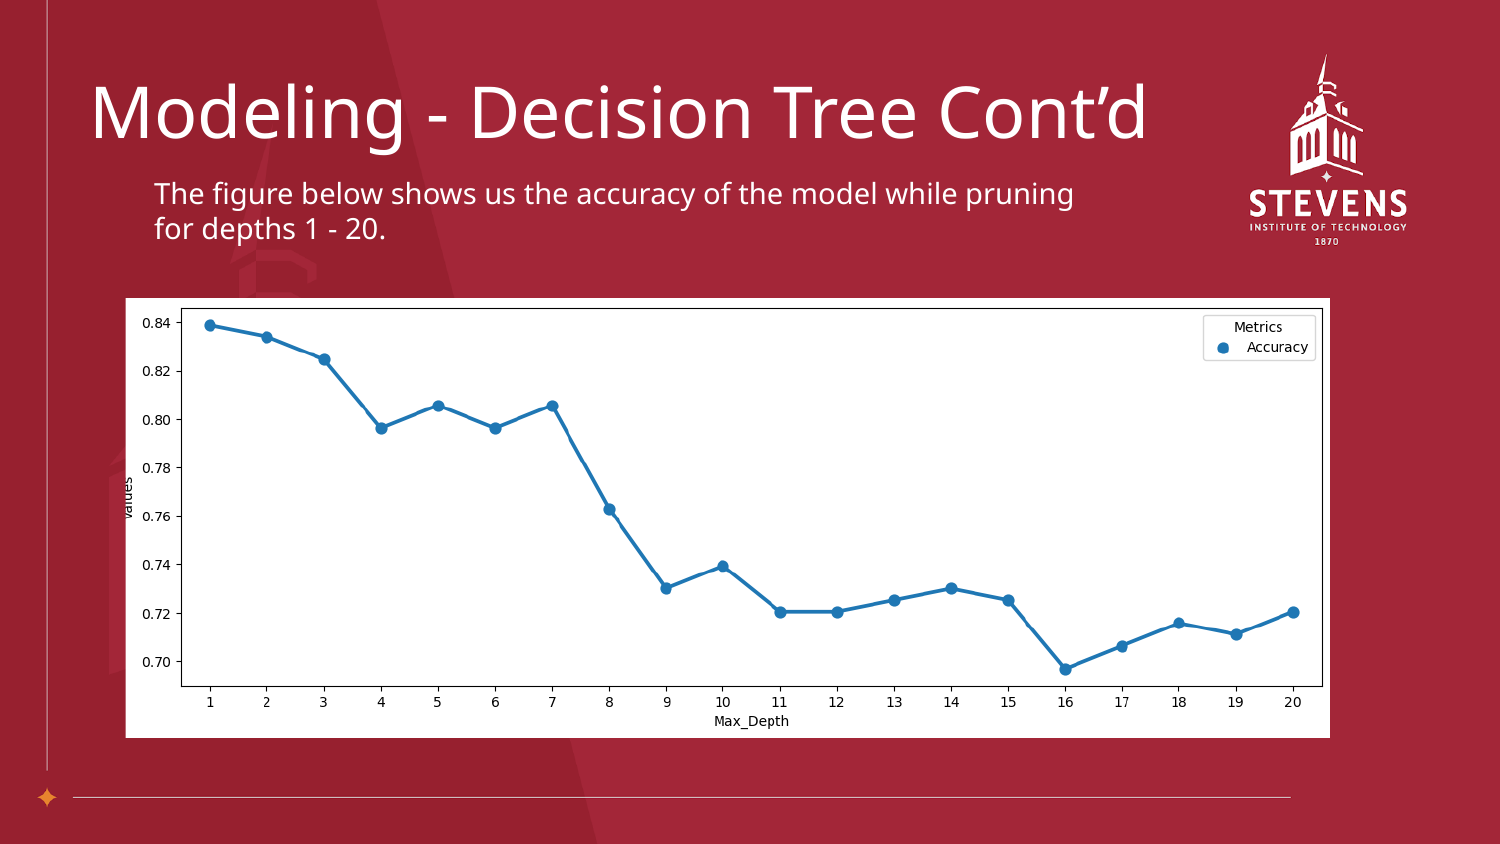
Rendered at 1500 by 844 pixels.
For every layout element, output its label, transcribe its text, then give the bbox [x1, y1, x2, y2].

list The figure below shows us the accuracy of the model while pruning for depths 1 - 20. [60, 159, 1124, 373]
picture [0, 0, 1500, 844]
title Modeling - Decision Tree Cont’d [78, 55, 1204, 160]
